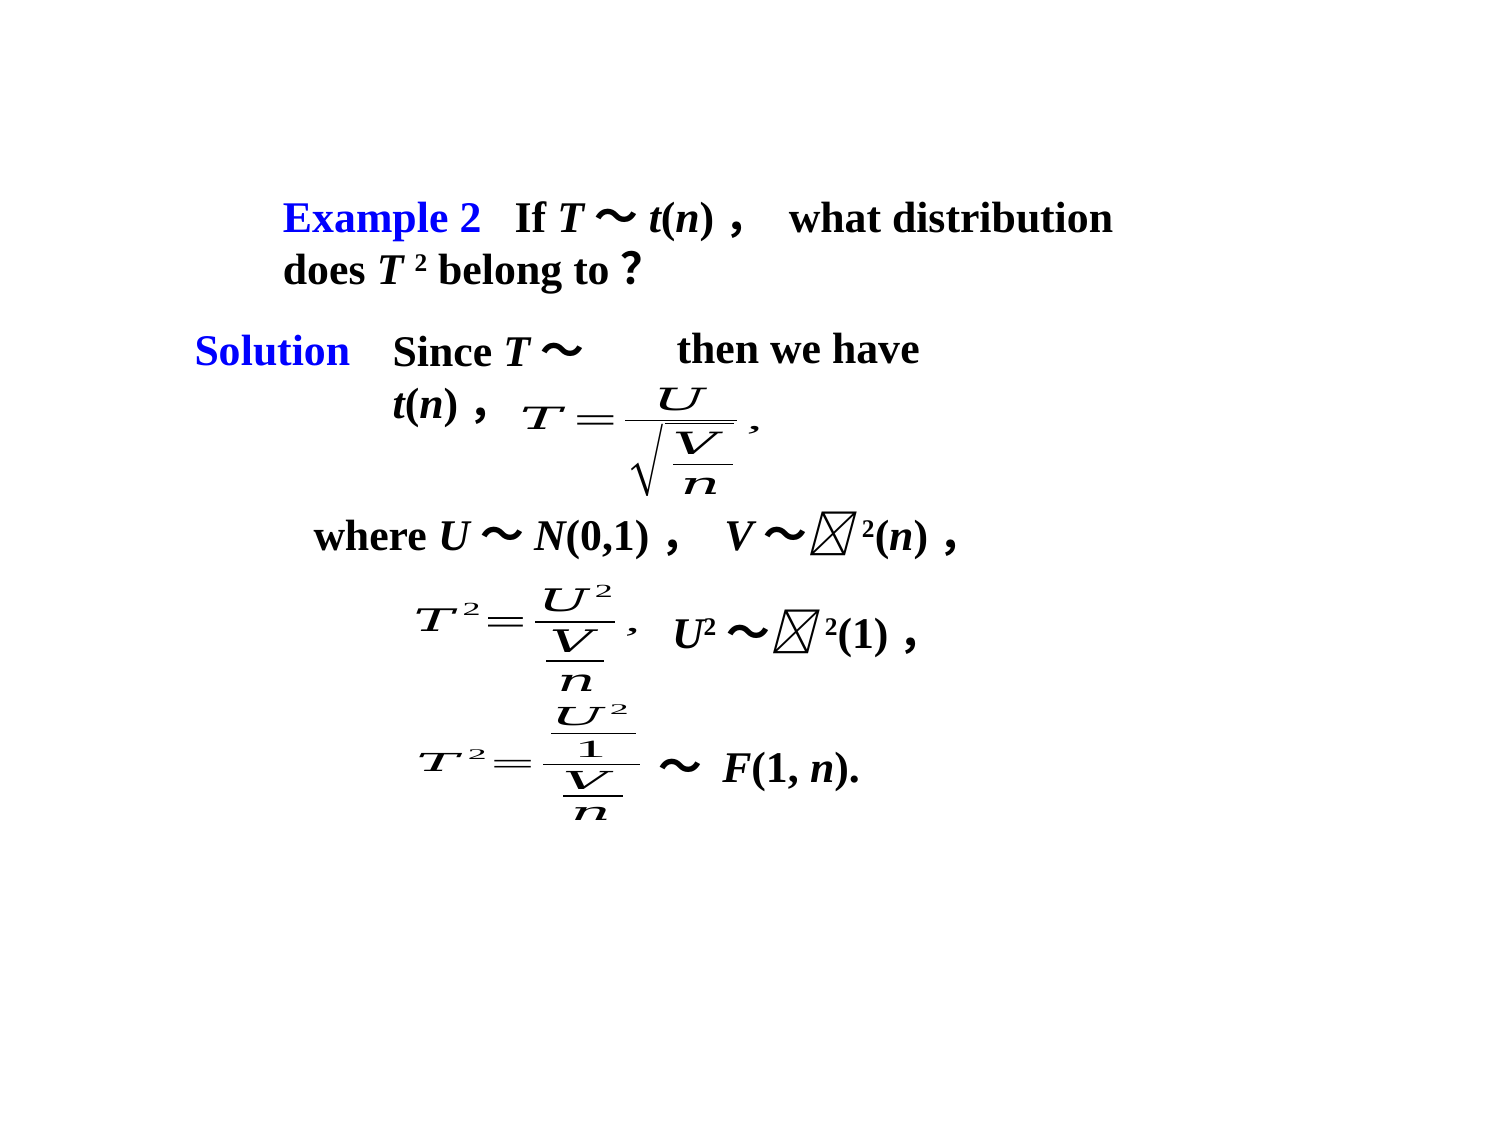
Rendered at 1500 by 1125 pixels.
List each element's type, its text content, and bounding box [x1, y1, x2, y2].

text_box then we have [661, 312, 946, 380]
text_box where U～N(0,1)， V～2(n)， [298, 499, 1017, 567]
text_box U2～2(1)， [657, 597, 958, 665]
text_box Since T～t(n)， [377, 314, 706, 435]
text_box ～ F(1, n). [643, 730, 964, 799]
text_box Solution [179, 314, 377, 382]
text_box Example 2 If T～t(n)， what distribution does T 2 belong to？ [268, 181, 1172, 301]
